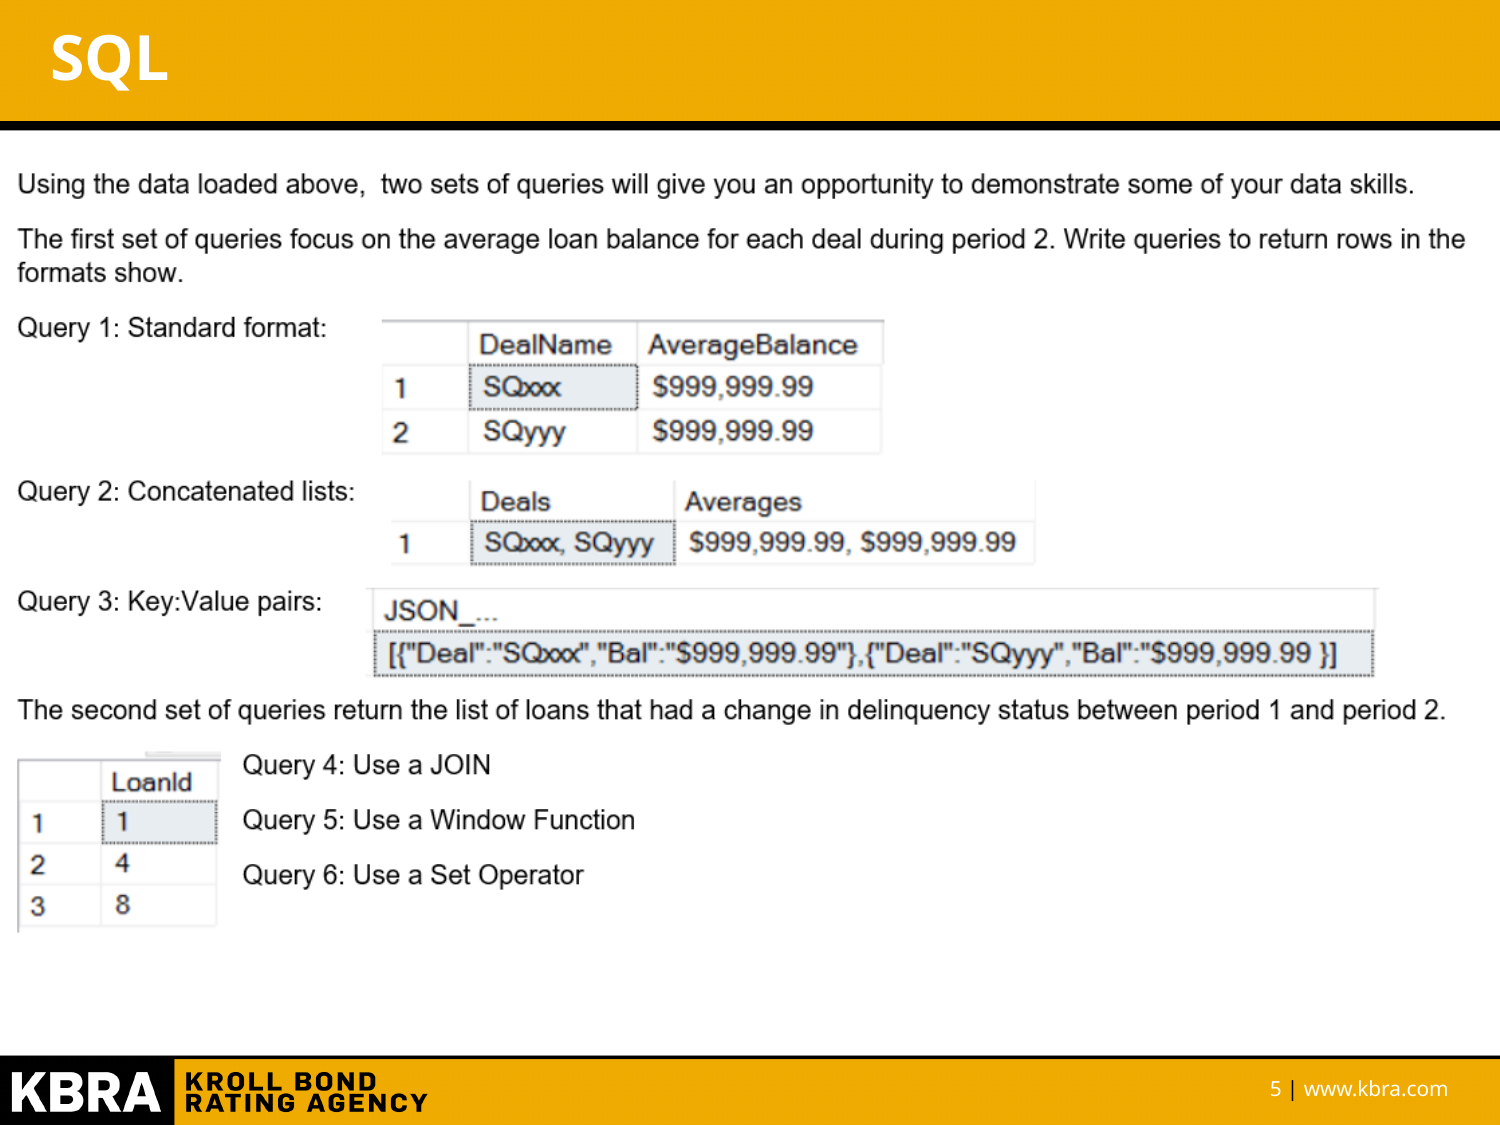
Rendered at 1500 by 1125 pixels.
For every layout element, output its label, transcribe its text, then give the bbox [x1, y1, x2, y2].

title SQL [35, 0, 1500, 122]
picture [0, 0, 1500, 1125]
